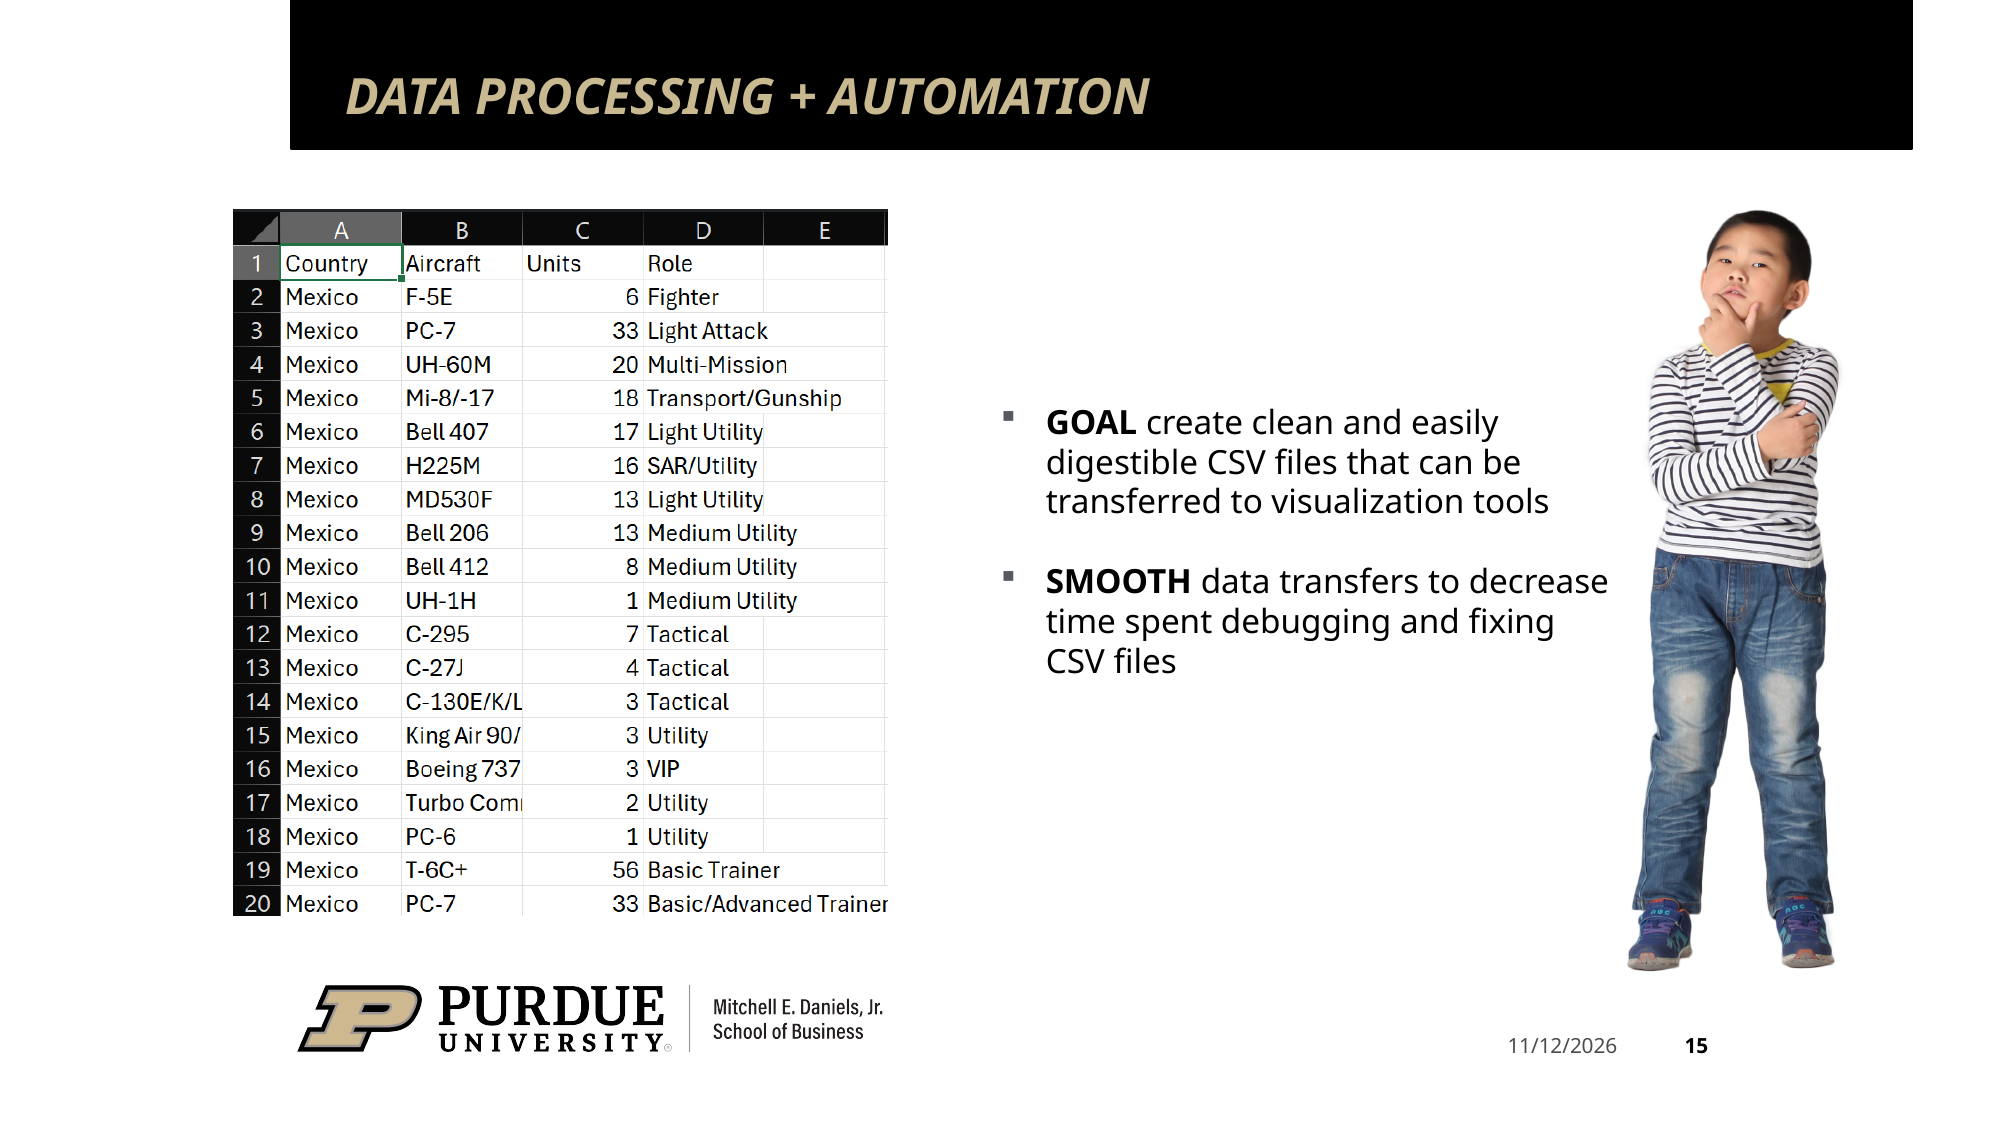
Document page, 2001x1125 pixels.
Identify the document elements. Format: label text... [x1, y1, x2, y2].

list GOAL create clean and easily digestible CSV files that can be transferred to visualization tools SMOOTH data transfers to decrease time spent debugging and fixing CSV files [1000, 401, 1624, 700]
picture [233, 209, 888, 916]
picture [297, 982, 994, 1056]
picture [1625, 209, 1847, 972]
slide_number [1464, 1020, 1632, 1074]
slide_number 15 [1656, 1017, 1737, 1078]
title DATA PROCESSING + AUTOMATION [343, 69, 1659, 129]
